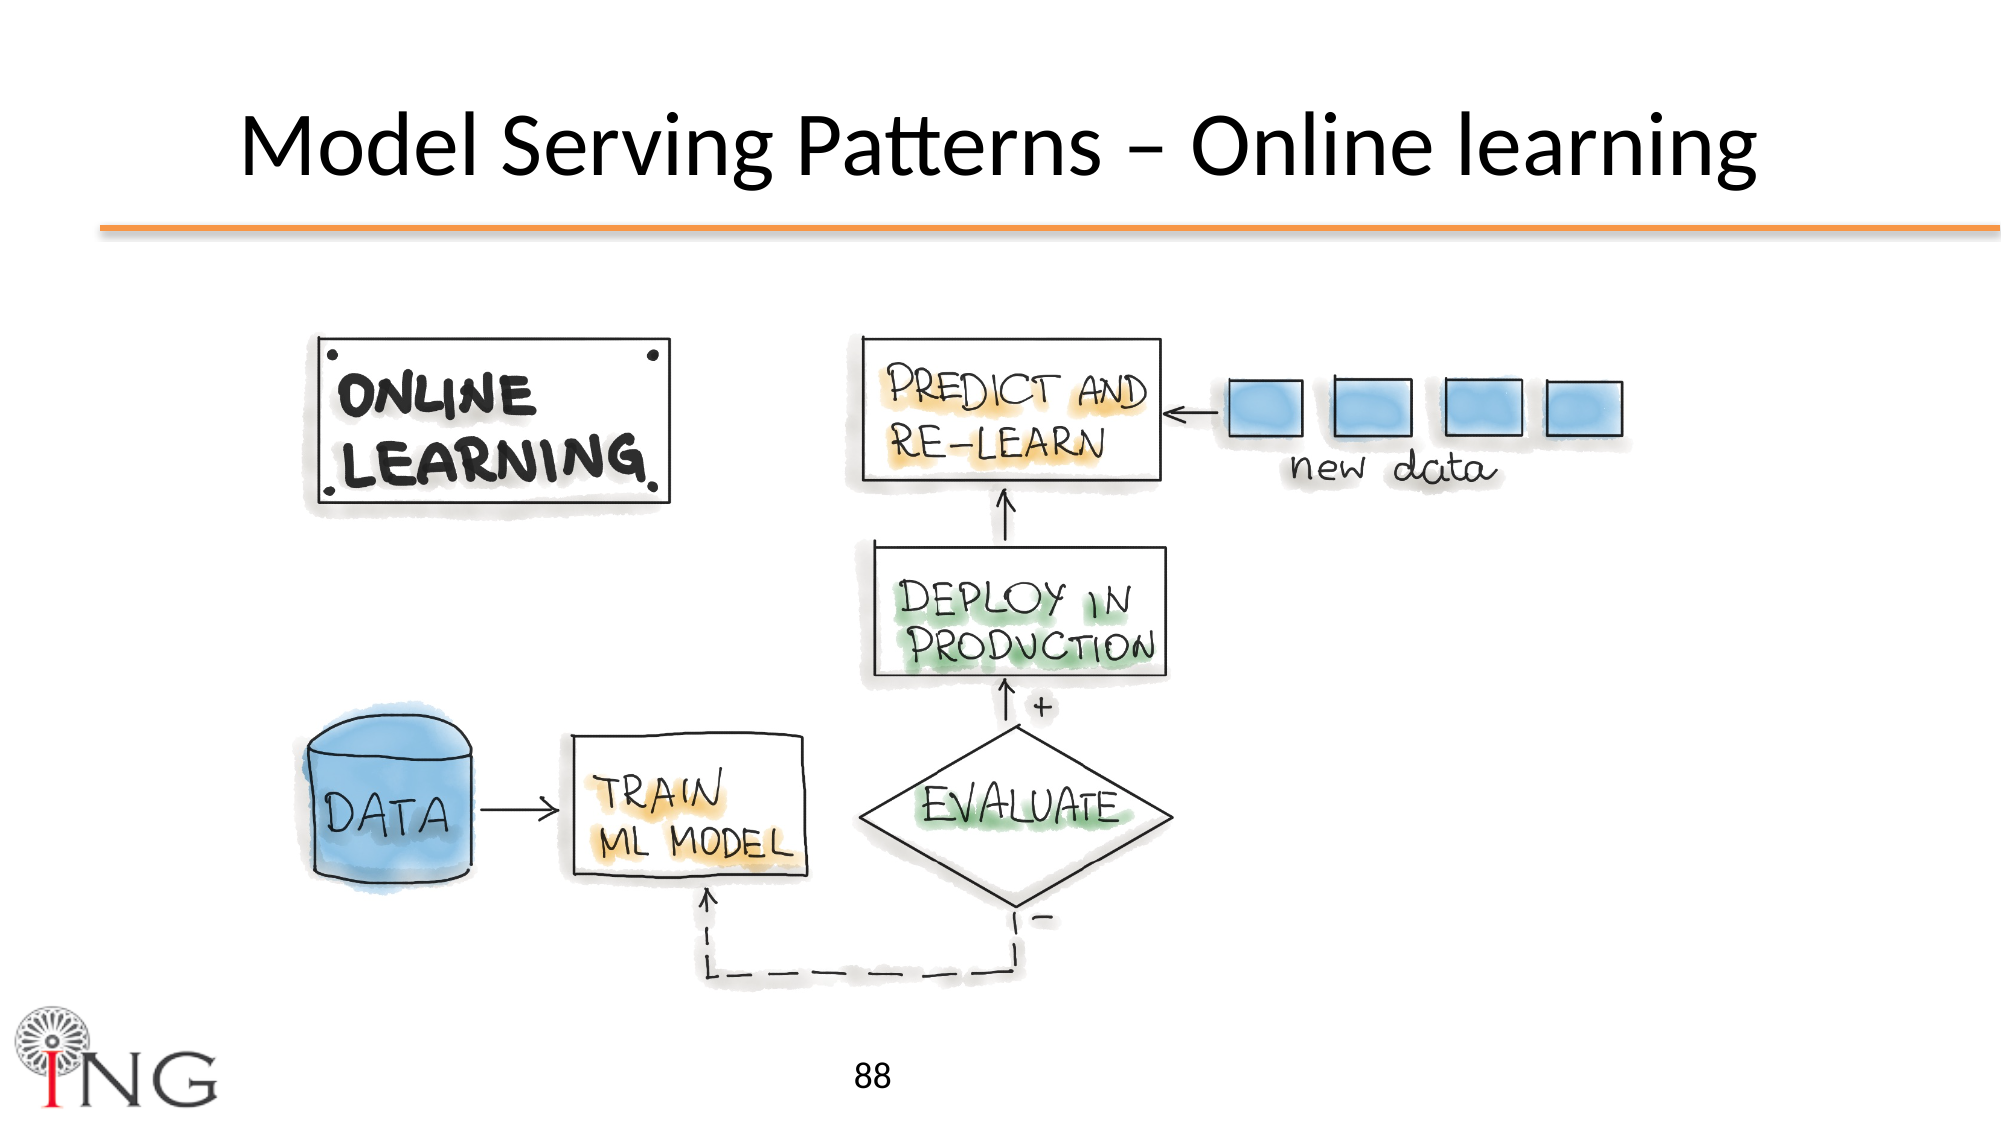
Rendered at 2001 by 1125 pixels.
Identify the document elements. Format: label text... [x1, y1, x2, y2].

slide_number 88 [839, 1043, 1900, 1104]
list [208, 304, 1668, 1048]
picture [0, 987, 244, 1125]
title Model Serving Patterns – Online learning [99, 45, 1900, 233]
